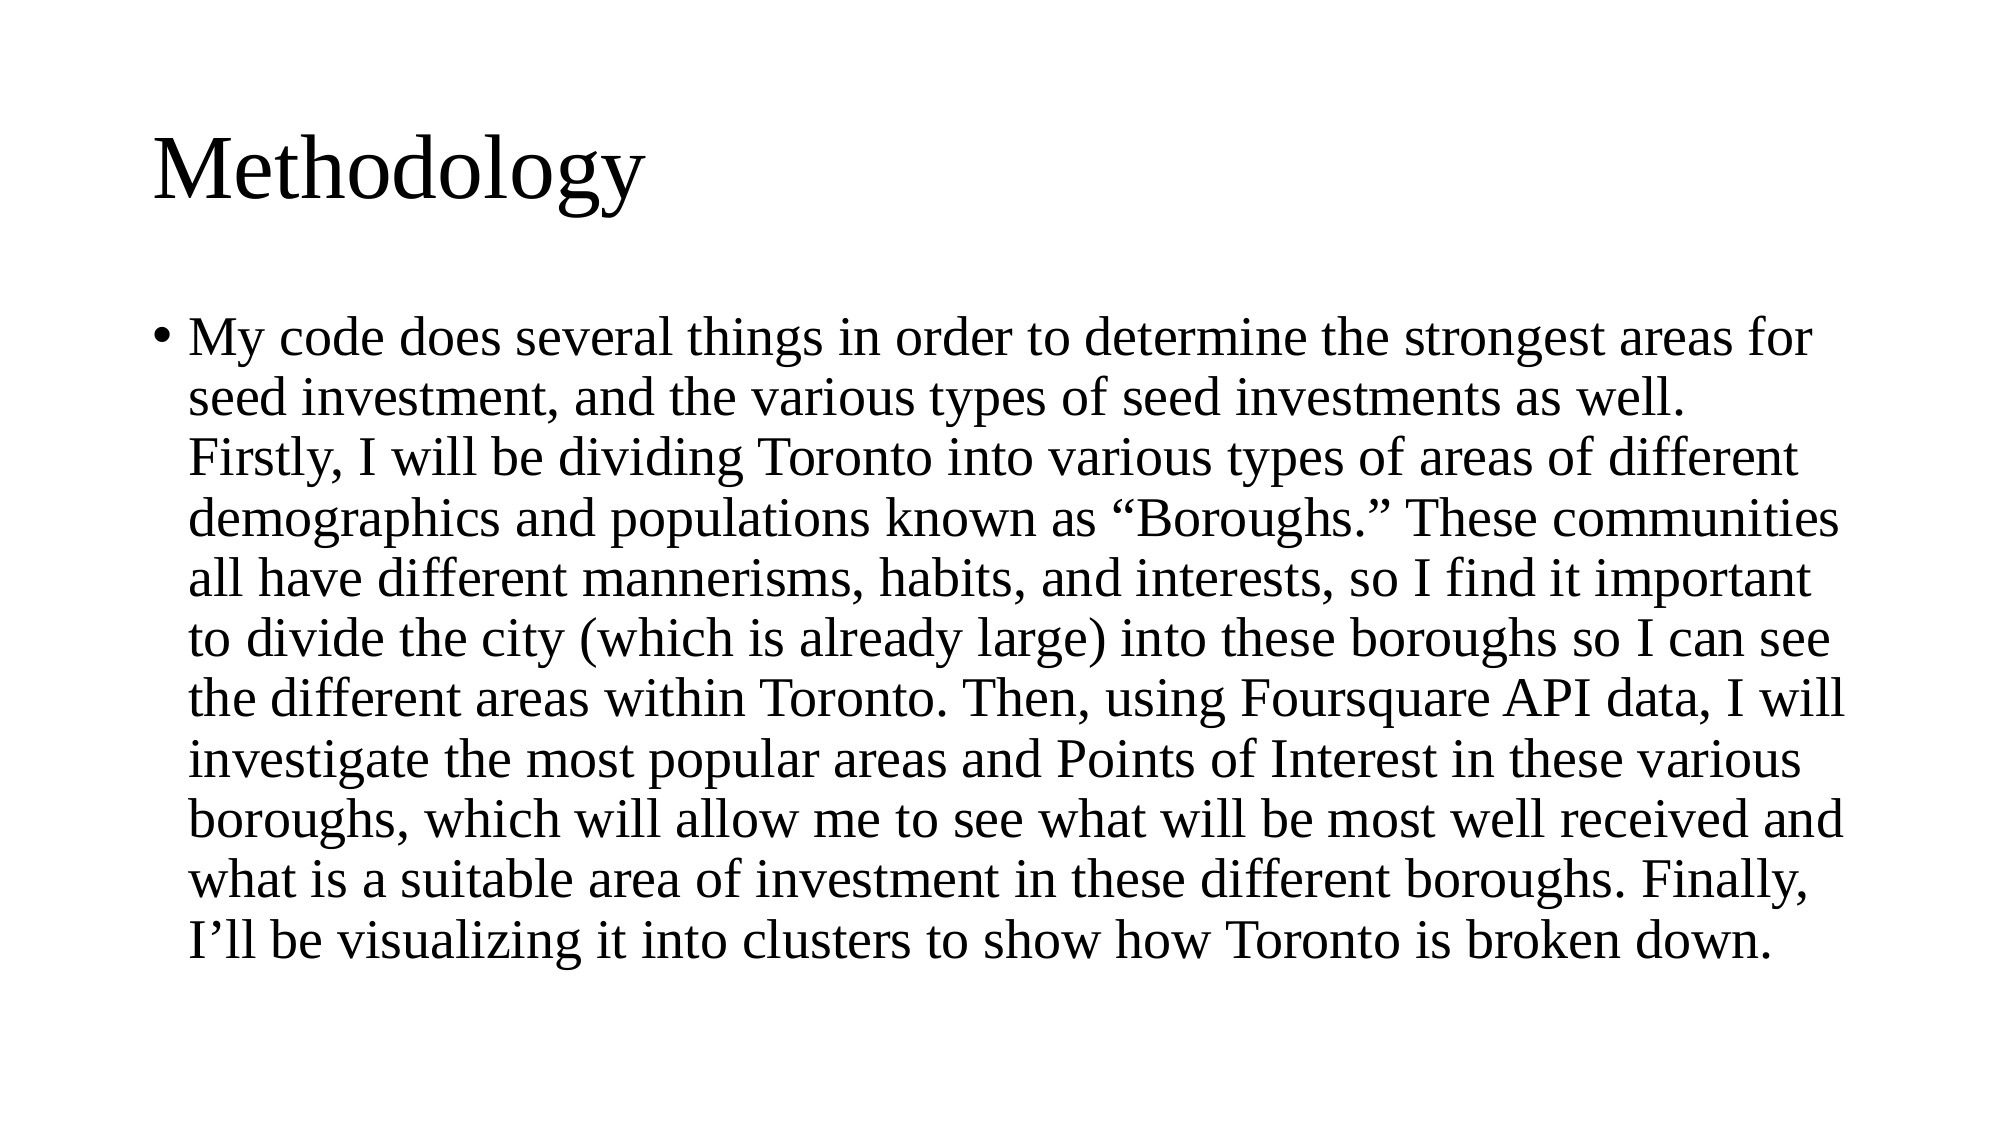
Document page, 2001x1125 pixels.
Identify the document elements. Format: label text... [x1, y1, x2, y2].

list My code does several things in order to determine the strongest areas for seed investment, and the various types of seed investments as well. Firstly, I will be dividing Toronto into various types of areas of different demographics and populations known as “Boroughs.” These communities all have different mannerisms, habits, and interests, so I find it important to divide the city (which is already large) into these boroughs so I can see the different areas within Toronto. Then, using Foursquare API data, I will investigate the most popular areas and Points of Interest in these various boroughs, which will allow me to see what will be most well received and what is a suitable area of investment in these different boroughs. Finally, I’ll be visualizing it into clusters to show how Toronto is broken down. [137, 299, 1863, 1014]
title Methodology [137, 59, 1863, 278]
